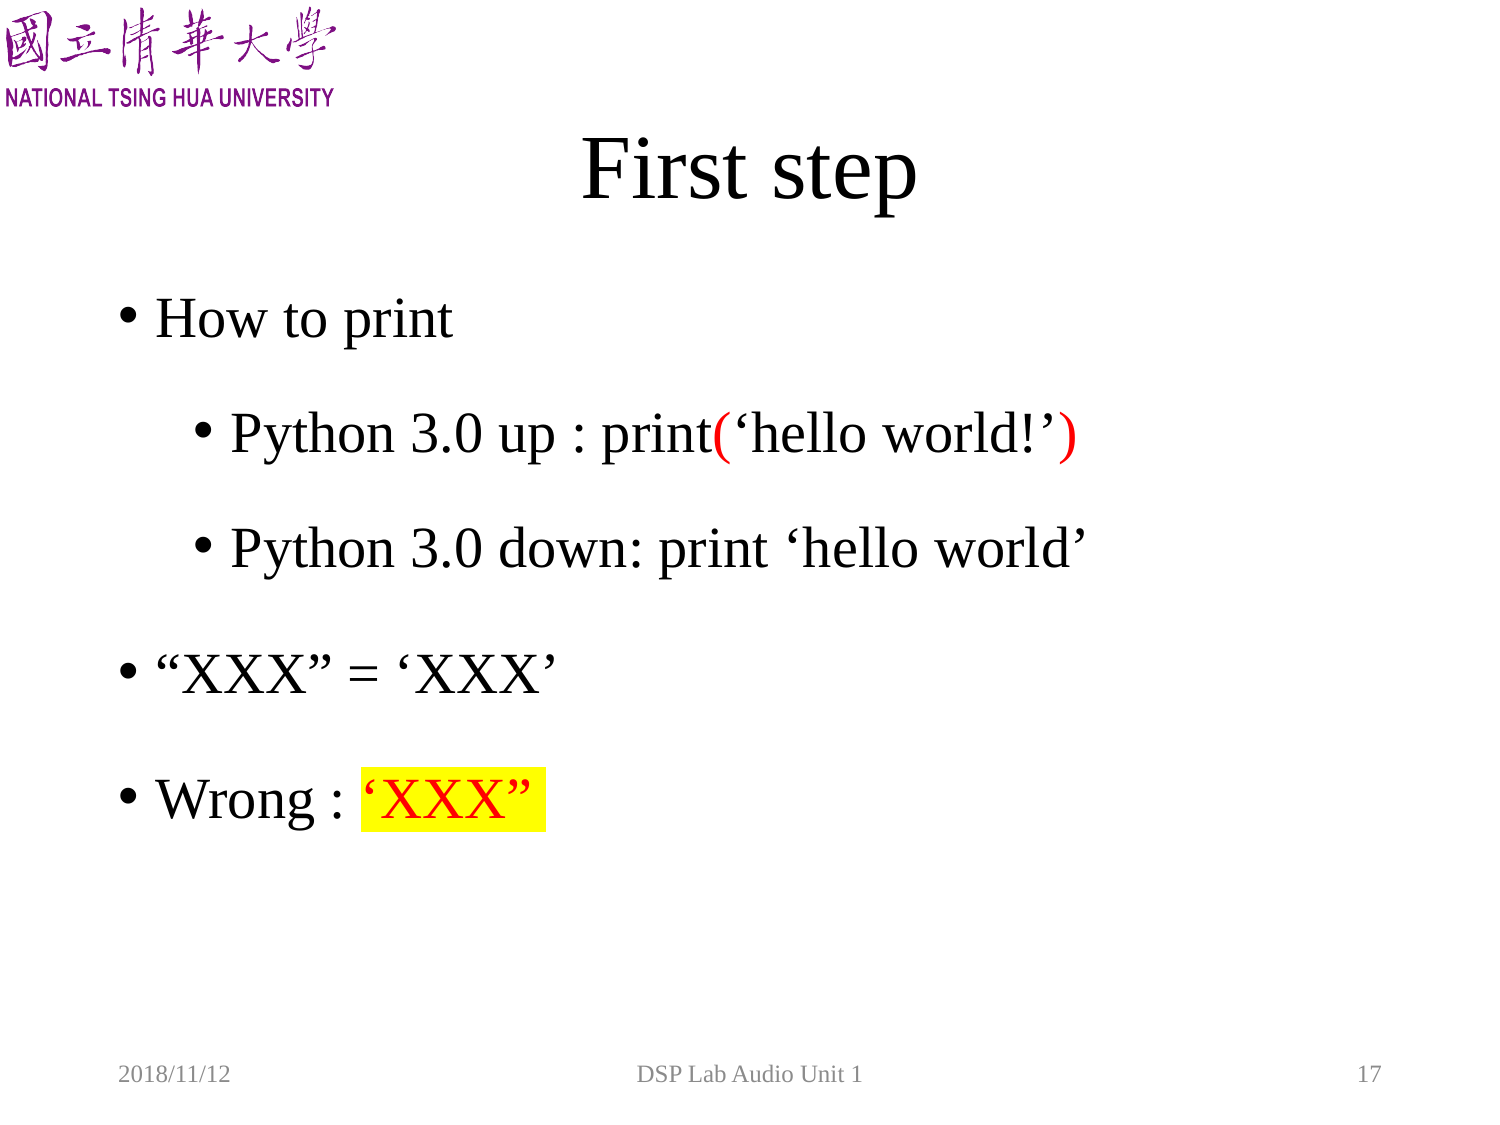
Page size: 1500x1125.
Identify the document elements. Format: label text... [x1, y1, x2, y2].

slide_number 17 [1059, 1042, 1397, 1103]
title First step [103, 59, 1397, 236]
picture [6, 6, 336, 107]
footer DSP Lab Audio Unit 1 [496, 1042, 1004, 1103]
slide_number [103, 1042, 441, 1103]
list How to print Python 3.0 up : print(‘hello world!’) Python 3.0 down: print ‘hello world’ “XXX” = ‘XXX’ Wrong : ‘XXX” [103, 236, 1397, 951]
